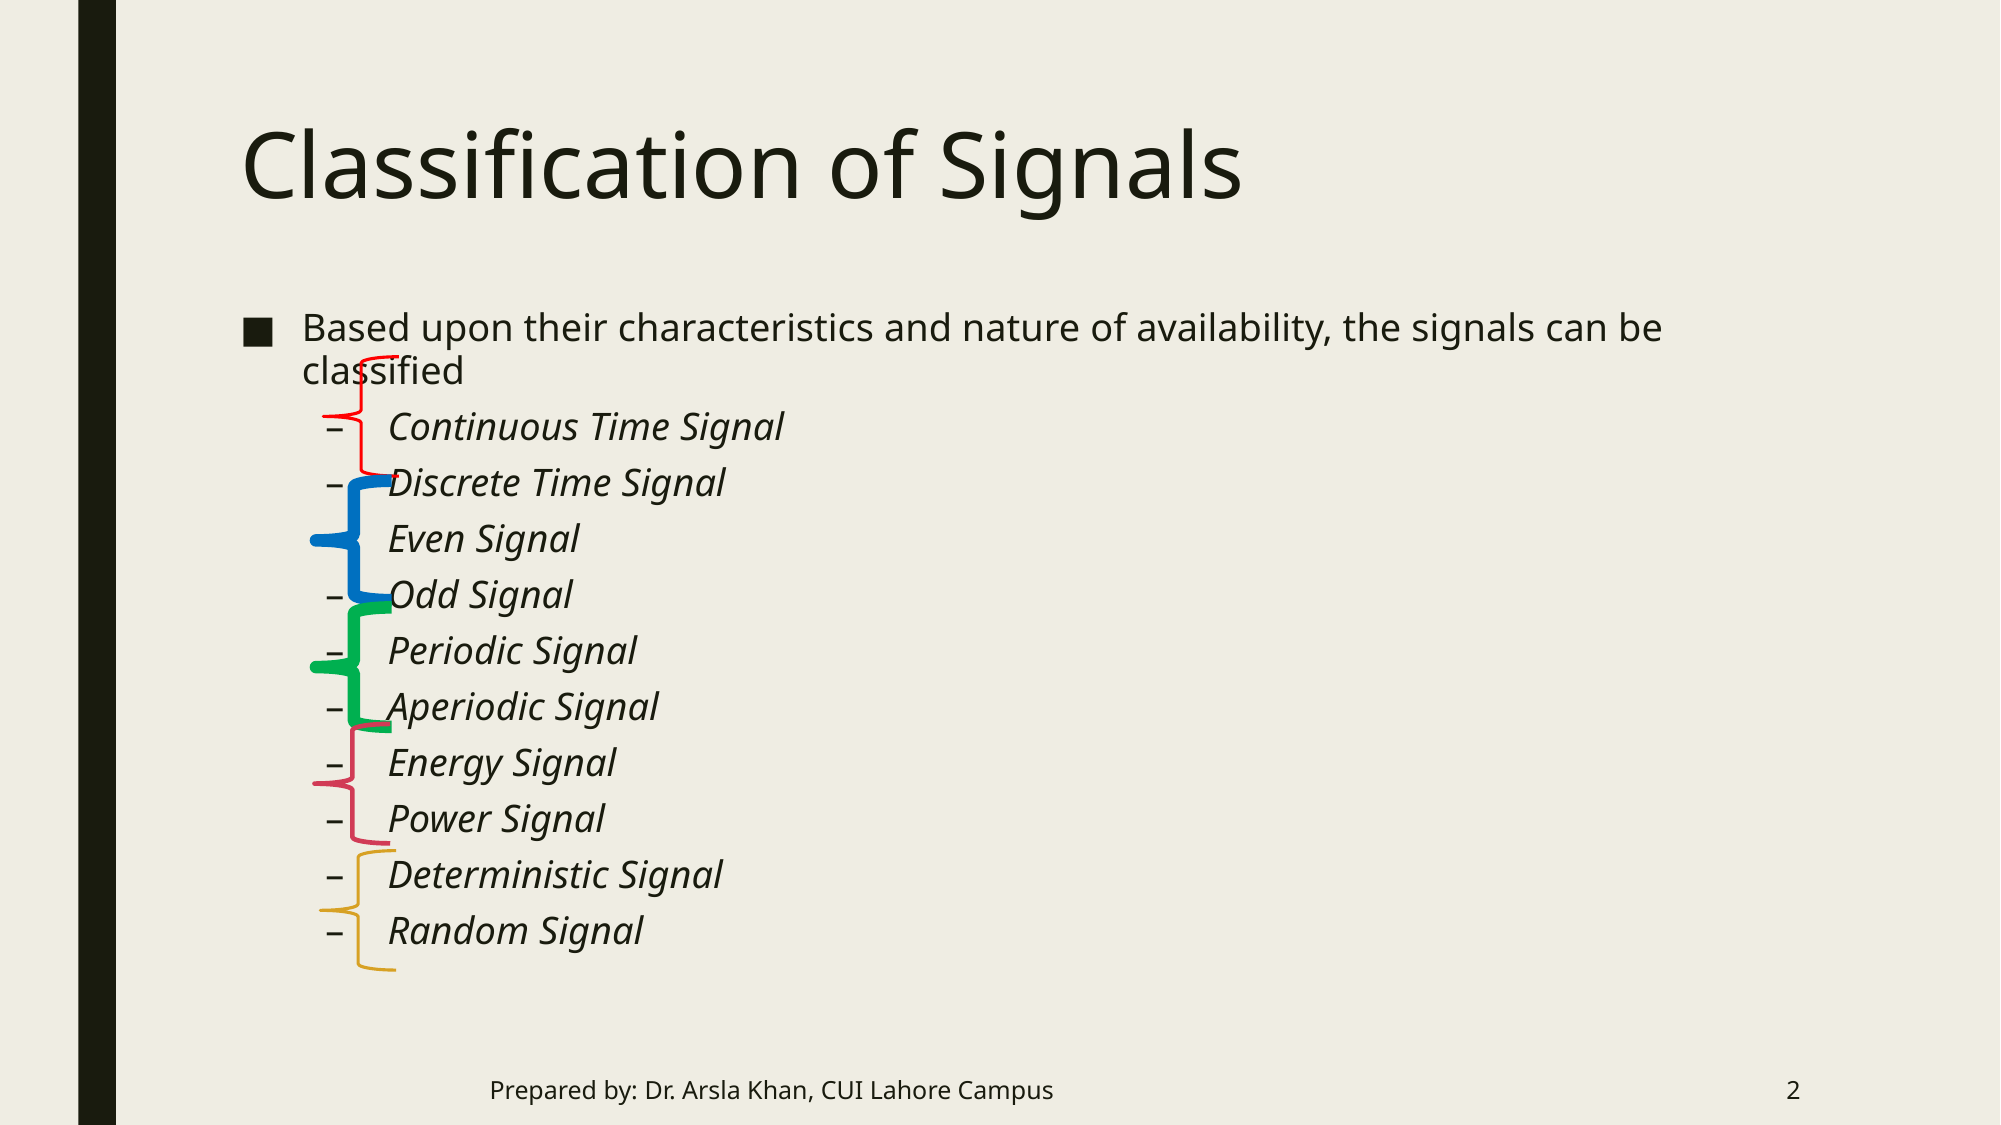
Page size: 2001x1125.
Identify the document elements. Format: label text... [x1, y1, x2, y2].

list Based upon their characteristics and nature of availability, the signals can be classified Continuous Time Signal Discrete Time Signal Even Signal Odd Signal Periodic Signal Aperiodic Signal Energy Signal Power Signal Deterministic Signal Random Signal [225, 299, 1800, 963]
text_box [313, 723, 391, 844]
text_box [319, 850, 397, 971]
slide_number 2 [1553, 1058, 1816, 1125]
text_box [313, 477, 392, 604]
title Classification of Signals [225, 112, 1800, 268]
footer Prepared by: Dr. Arsla Khan, CUI Lahore Campus [474, 1058, 1505, 1125]
text_box [322, 356, 399, 477]
text_box [315, 606, 392, 728]
